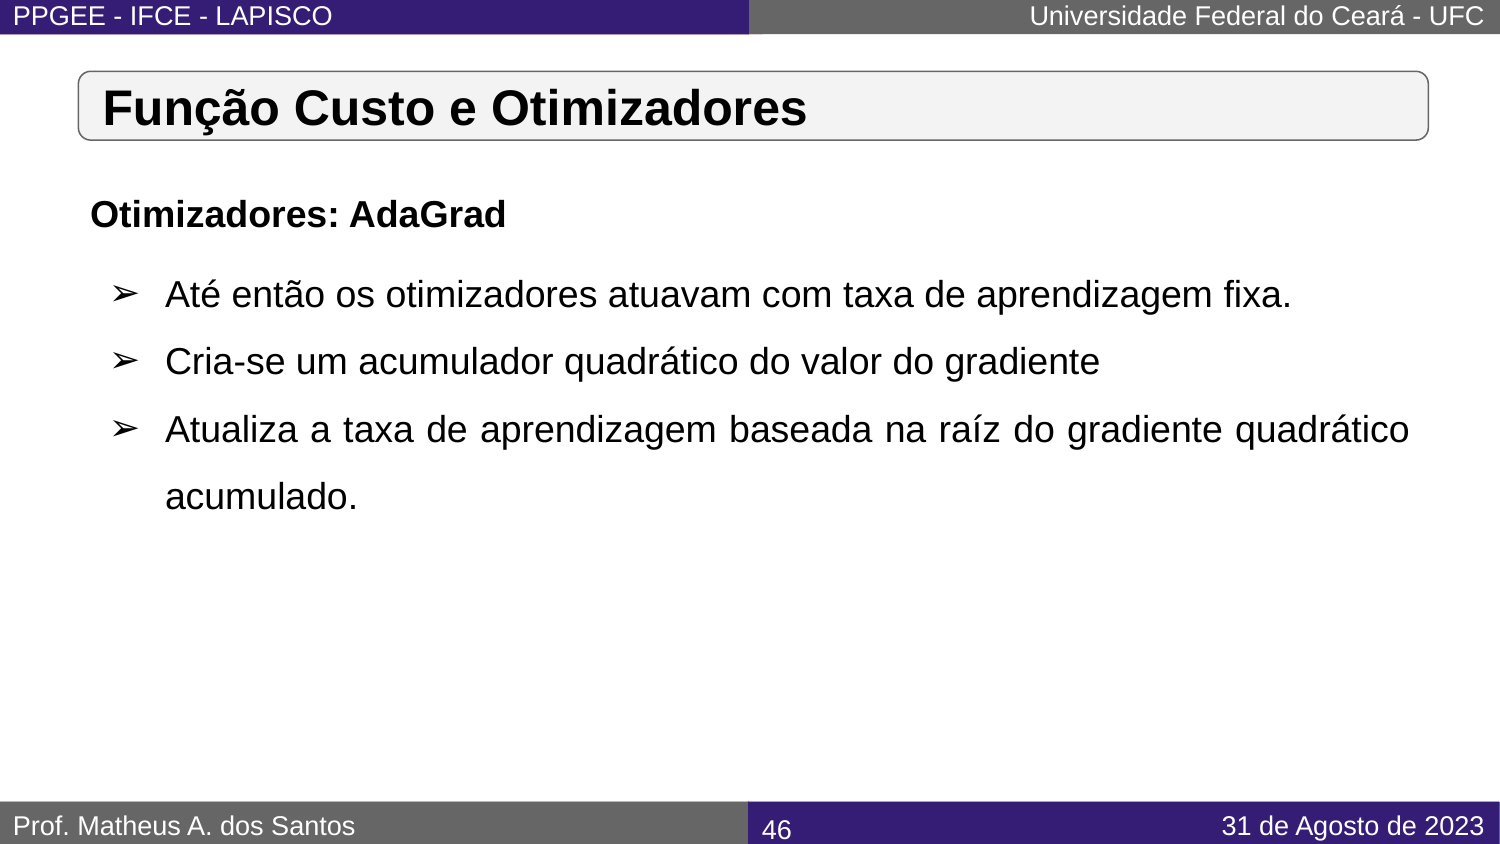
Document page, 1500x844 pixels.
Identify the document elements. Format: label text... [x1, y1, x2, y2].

list Otimizadores: AdaGrad Até então os otimizadores atuavam com taxa de aprendizagem fixa. Cria-se um acumulador quadrático do valor do gradiente Atualiza a taxa de aprendizagem baseada na raíz do gradiente quadrático acumulado. [75, 152, 1425, 784]
slide_number ‹#› [731, 796, 822, 844]
title Função Custo e Otimizadores [87, 70, 1073, 140]
